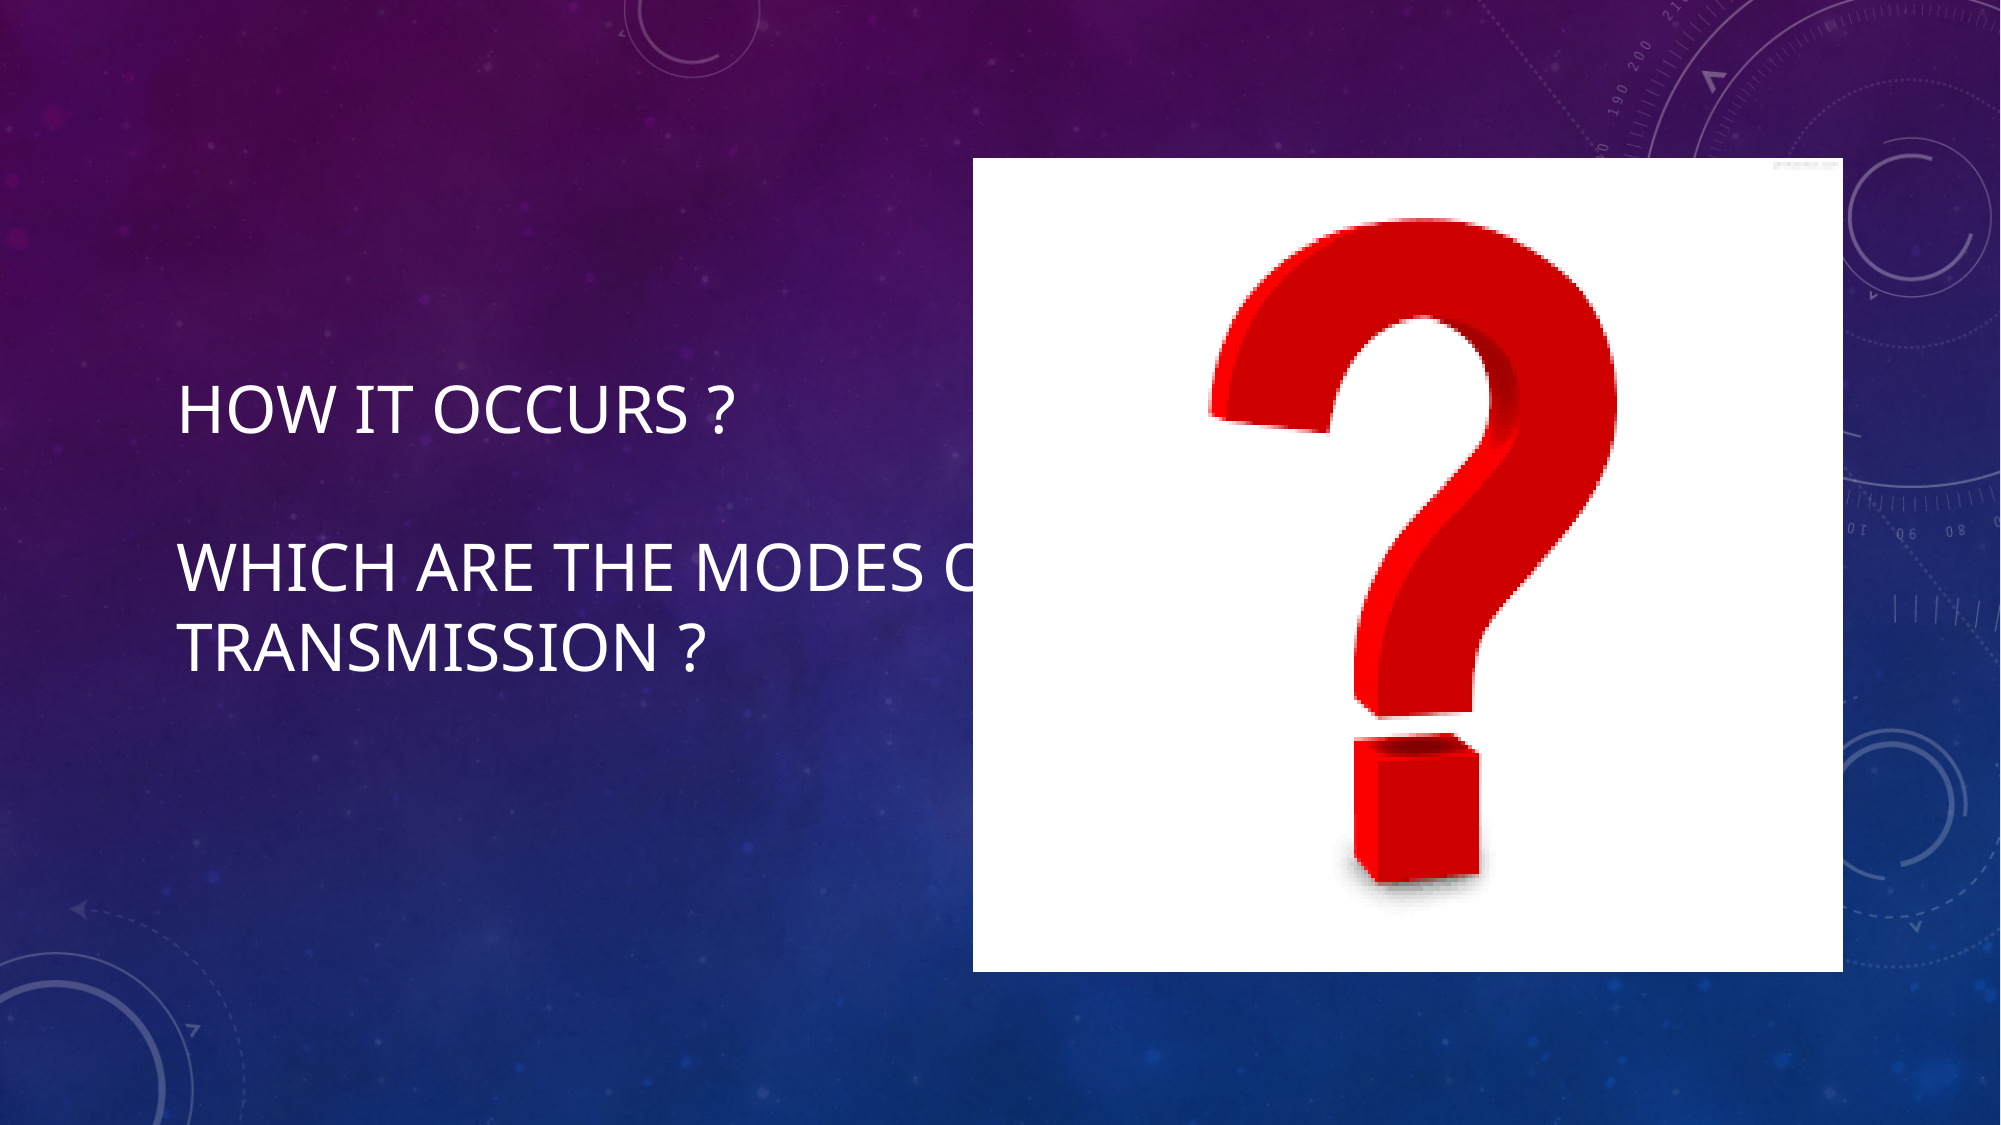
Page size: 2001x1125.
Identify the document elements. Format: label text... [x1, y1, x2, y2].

picture [0, 0, 2001, 1125]
title How it occurs ? Which are the modes of Transmission ? [161, 356, 967, 696]
